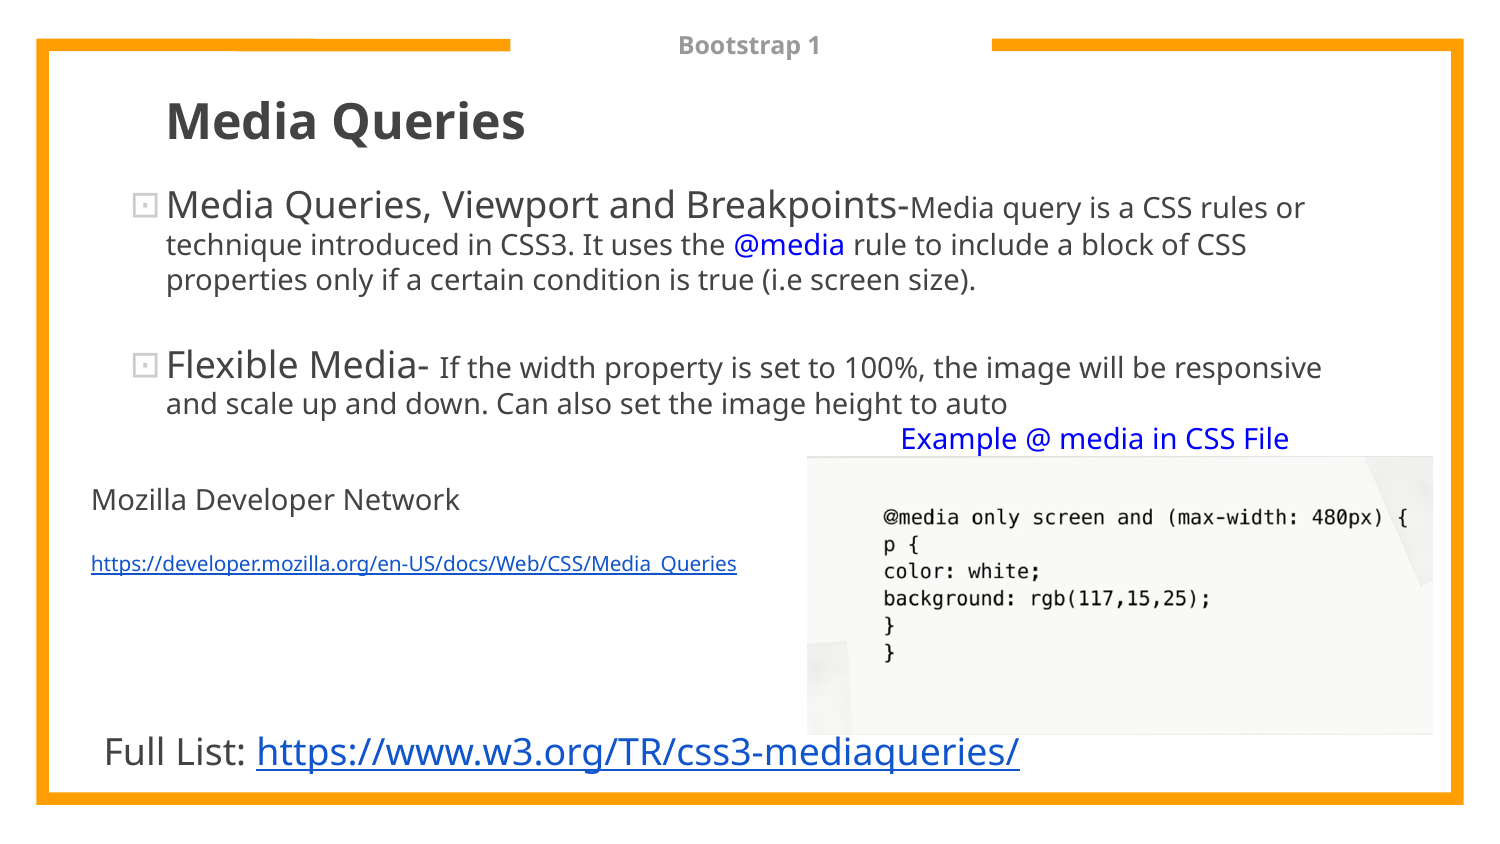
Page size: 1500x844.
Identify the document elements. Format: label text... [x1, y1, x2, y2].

list Media Queries, Viewport and Breakpoints-Media query is a CSS rules or technique introduced in CSS3. It uses the @media rule to include a block of CSS properties only if a certain condition is true (i.e screen size). Flexible Media- If the width property is set to 100%, the image will be responsive and scale up and down. Can also set the image height to auto Mozilla Developer Network https://developer.mozilla.org/en-US/docs/Web/CSS/Media_Queries [75, 165, 1383, 586]
text_box Full List: https://www.w3.org/TR/css3-mediaqueries/ [88, 693, 1244, 814]
text_box Example @ media in CSS File [885, 387, 1403, 455]
list Media Queries [129, 74, 1233, 165]
picture [807, 456, 1434, 735]
title Bootstrap 1 [531, 15, 969, 74]
